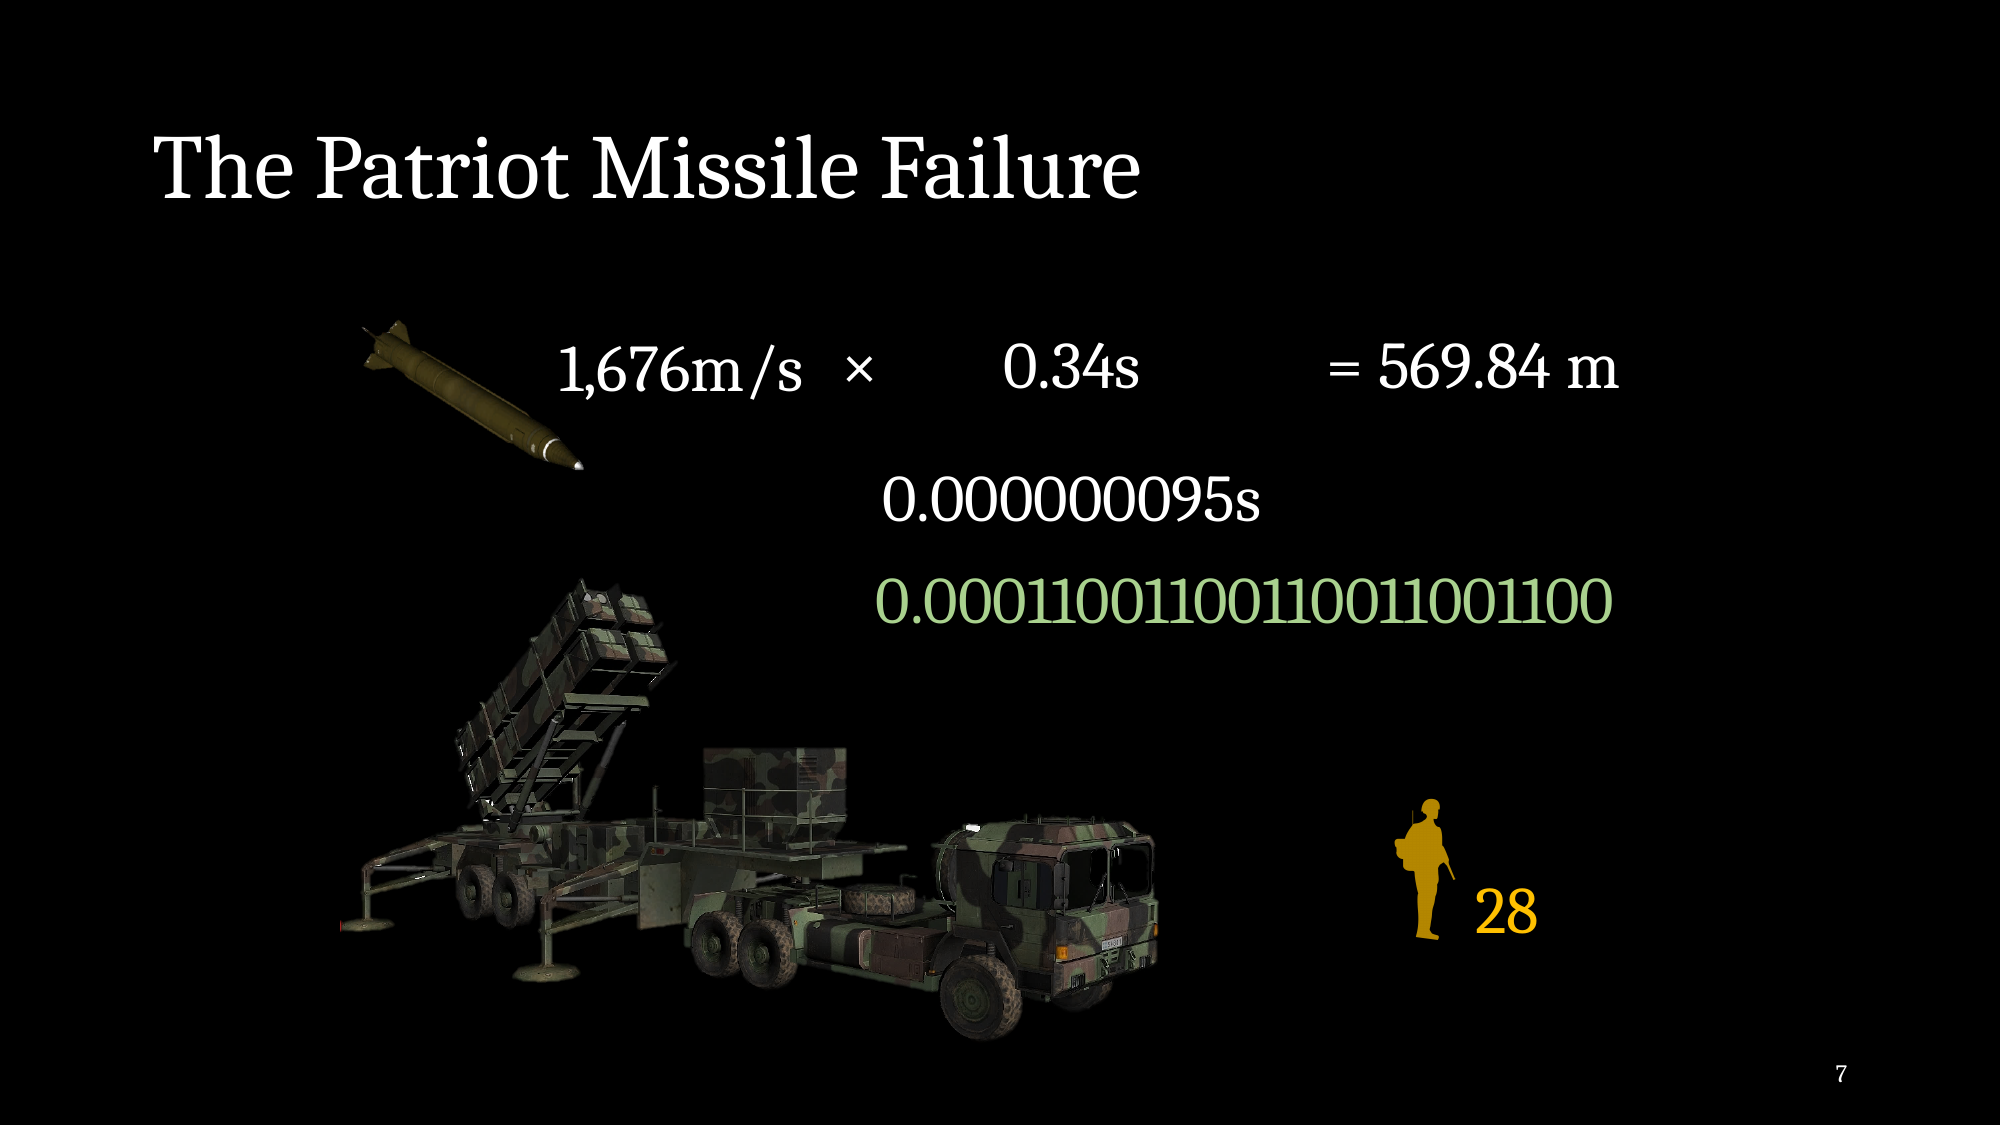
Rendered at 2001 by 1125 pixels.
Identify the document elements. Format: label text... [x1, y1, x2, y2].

text_box × [826, 314, 894, 409]
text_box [340, 317, 821, 474]
title The Patriot Missile Failure [137, 59, 1863, 278]
text_box 0.00011001100110011001100 [1199, 549, 1630, 645]
text_box = 569.84 m [1311, 314, 1636, 409]
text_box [1391, 793, 1557, 956]
text_box 0.000000095s [867, 447, 1277, 542]
slide_number 7 [1412, 1042, 1863, 1103]
picture [340, 549, 1199, 1047]
text_box 0.34s [988, 314, 1157, 409]
